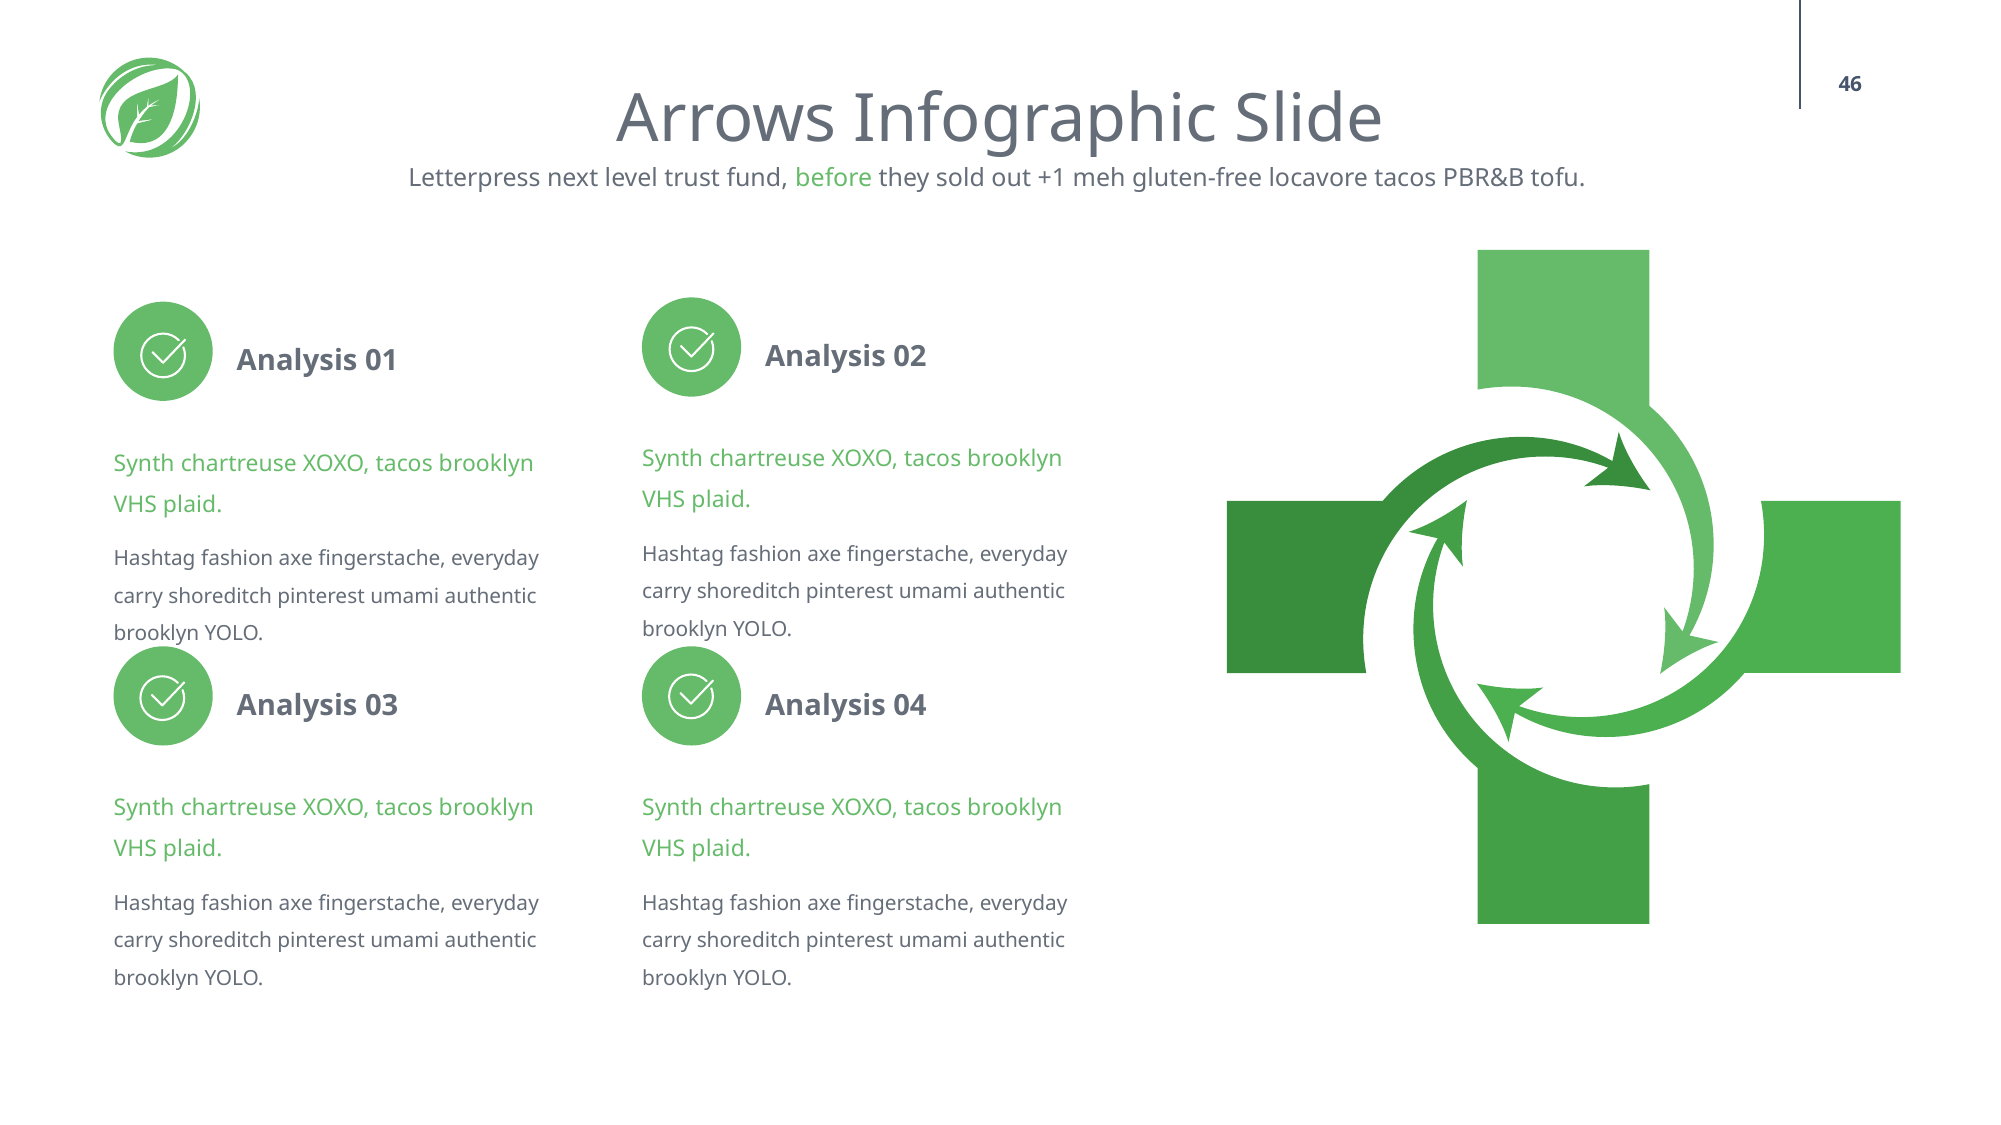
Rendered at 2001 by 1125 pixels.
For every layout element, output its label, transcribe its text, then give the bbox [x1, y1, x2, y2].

text_box Letterpress next level trust fund, before they sold out +1 meh gluten-free locavore tacos PBR&B tofu. [393, 154, 1609, 199]
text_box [113, 301, 577, 565]
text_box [641, 297, 1107, 561]
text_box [641, 646, 1107, 910]
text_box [113, 646, 577, 910]
text_box Arrows Infographic Slide [381, 66, 1621, 162]
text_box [1226, 249, 1901, 924]
